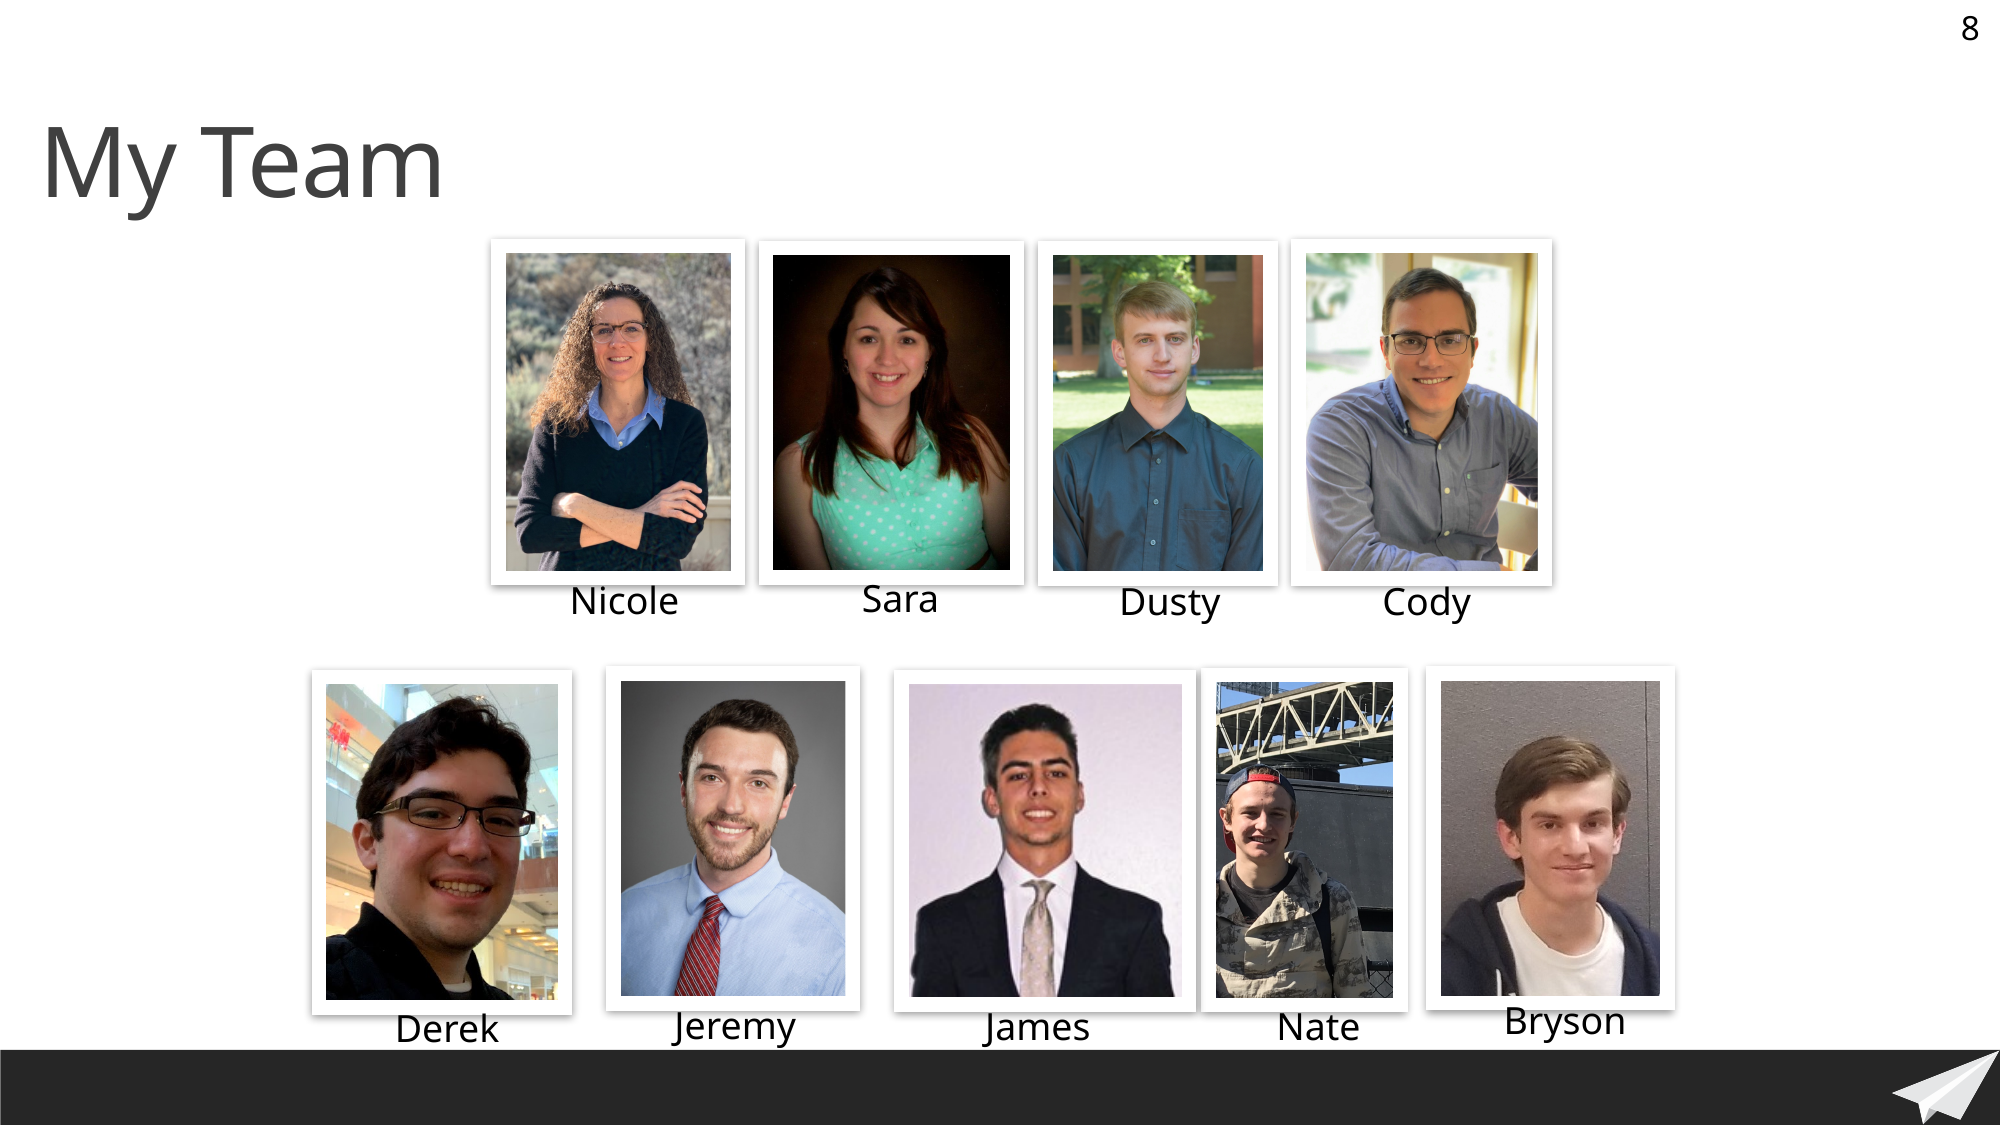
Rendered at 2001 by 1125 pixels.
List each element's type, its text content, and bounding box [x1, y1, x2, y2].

picture [325, 683, 559, 1001]
text_box Dusty [1104, 580, 1236, 630]
text_box Cody [1367, 594, 1486, 631]
picture [908, 683, 1183, 998]
text_box Nicole [554, 578, 695, 630]
picture [1215, 681, 1394, 999]
picture [505, 252, 732, 571]
picture [1440, 680, 1661, 997]
title My Team [24, 0, 1675, 227]
text_box Nate [1261, 1007, 1376, 1056]
text_box James [970, 1021, 1106, 1056]
text_box Sara [847, 578, 954, 627]
picture [772, 254, 1011, 571]
text_box Derek [380, 1009, 515, 1058]
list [620, 680, 847, 997]
text_box Bryson [1488, 1005, 1642, 1049]
picture [1051, 254, 1264, 572]
picture [1305, 252, 1539, 572]
picture [1890, 1050, 2000, 1125]
text_box 8 [1946, 0, 1995, 55]
text_box Jeremy [659, 1006, 812, 1055]
